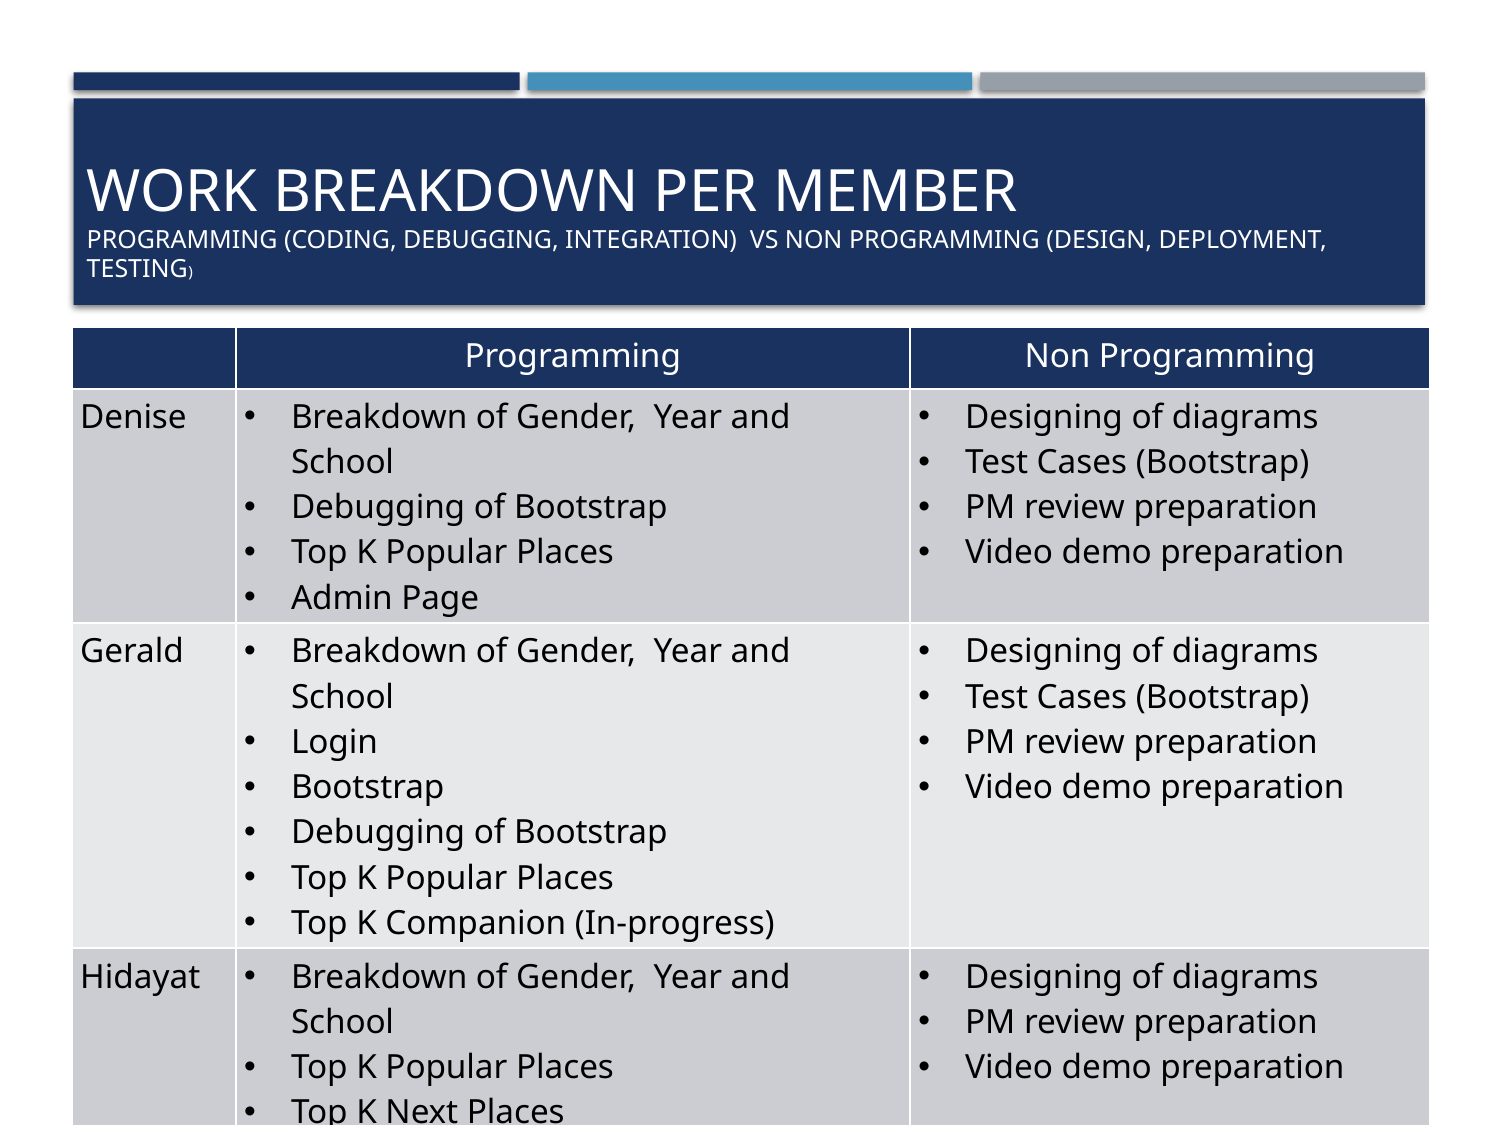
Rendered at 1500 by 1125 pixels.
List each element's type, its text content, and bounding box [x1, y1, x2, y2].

table_header Non Programming [911, 328, 1429, 388]
title Work breakdown per member Programming (Coding, Debugging, integration) VS Non Programming (Design, Deployment, Testing) [71, 112, 1414, 291]
table_cell Hidayat [73, 949, 235, 1125]
table_cell Denise [73, 390, 235, 622]
table_cell Gerald [73, 624, 235, 947]
table_cell Breakdown of Gender, Year and School Top K Popular Places Top K Next Places Integration of ConnectionManager class Integration of MVC Top K Companion (In-progress) [237, 949, 909, 1125]
table_cell Breakdown of Gender, Year and School Login Bootstrap Debugging of Bootstrap Top K Popular Places Top K Companion (In-progress) [237, 624, 909, 947]
table_header [73, 328, 235, 388]
table_header Programming [237, 328, 909, 388]
table_cell Designing of diagrams Test Cases (Bootstrap) PM review preparation Video demo preparation [911, 390, 1429, 622]
table_cell Designing of diagrams PM review preparation Video demo preparation [911, 949, 1429, 1125]
table_cell Breakdown of Gender, Year and School Debugging of Bootstrap Top K Popular Places Admin Page [237, 390, 909, 622]
table_cell Designing of diagrams Test Cases (Bootstrap) PM review preparation Video demo preparation [911, 624, 1429, 947]
